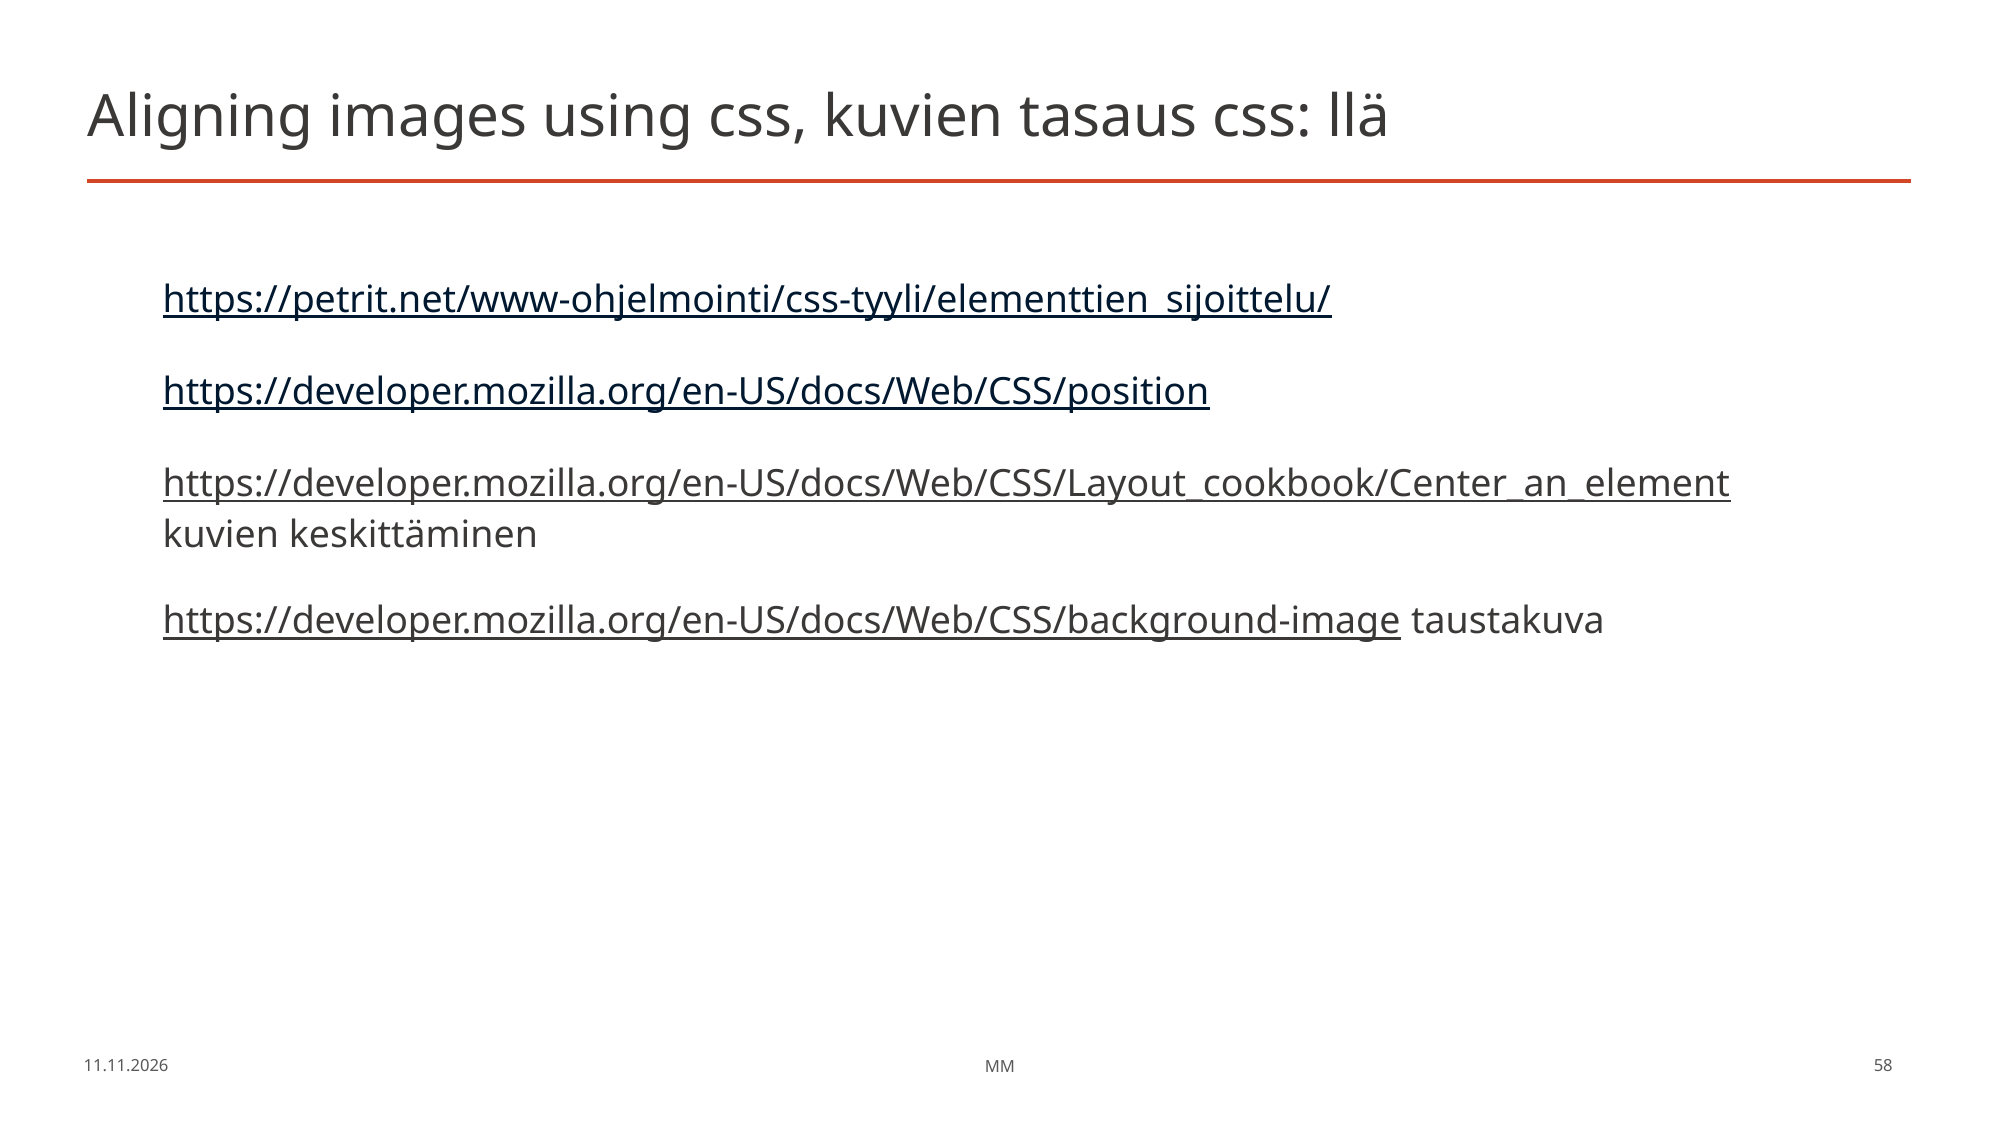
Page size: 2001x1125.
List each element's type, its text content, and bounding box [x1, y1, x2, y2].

title Aligning images using css, kuvien tasaus css: llä [72, 70, 1912, 163]
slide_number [68, 1054, 607, 1078]
slide_number 58 [1370, 1054, 1908, 1078]
list https://petrit.net/www-ohjelmointi/css-tyyli/elementtien_sijoittelu/ https://developer.mozilla.org/en-US/docs/Web/CSS/position https://developer.mozilla.org/en-US/docs/Web/CSS/Layout_cookbook/Center_an_element kuvien keskittäminen https://developer.mozilla.org/en-US/docs/Web/CSS/background-image taustakuva [147, 267, 1798, 829]
footer MM [762, 1054, 1238, 1078]
